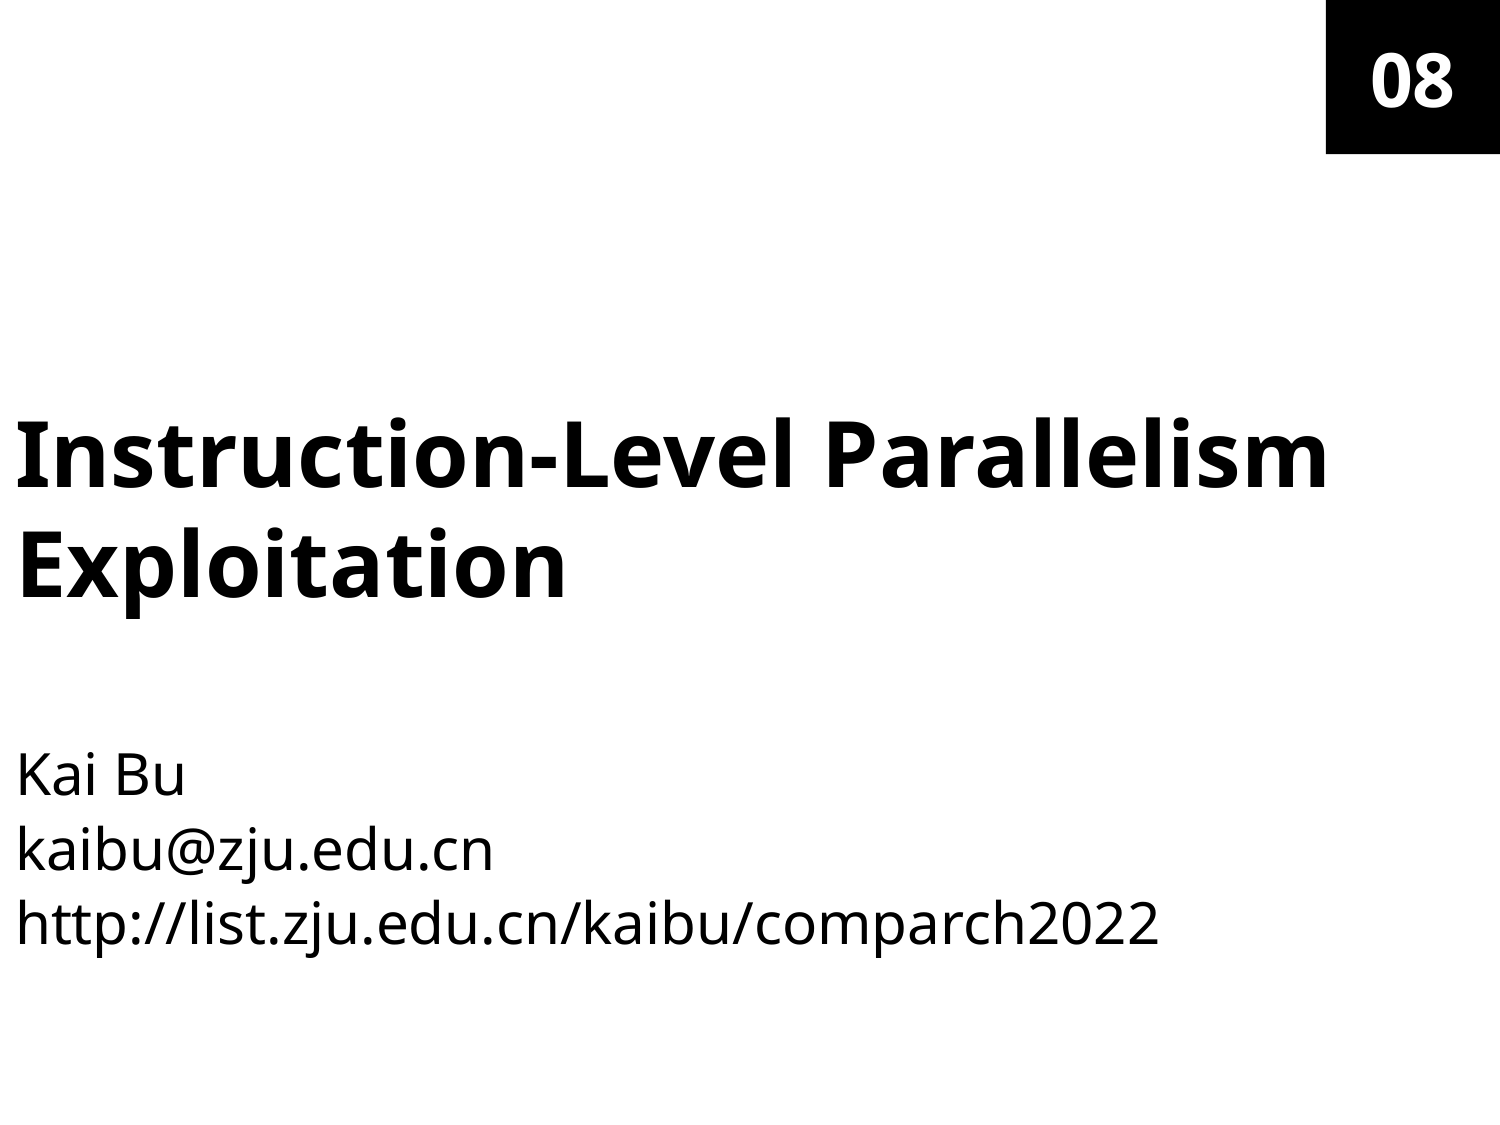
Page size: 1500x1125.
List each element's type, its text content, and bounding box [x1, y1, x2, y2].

title Instruction-Level Parallelism Exploitation [0, 349, 1500, 663]
subtitle Kai Bu kaibu@zju.edu.cn http://list.zju.edu.cn/kaibu/comparch2022 [0, 737, 1500, 988]
text_box 08 [1324, 0, 1500, 156]
